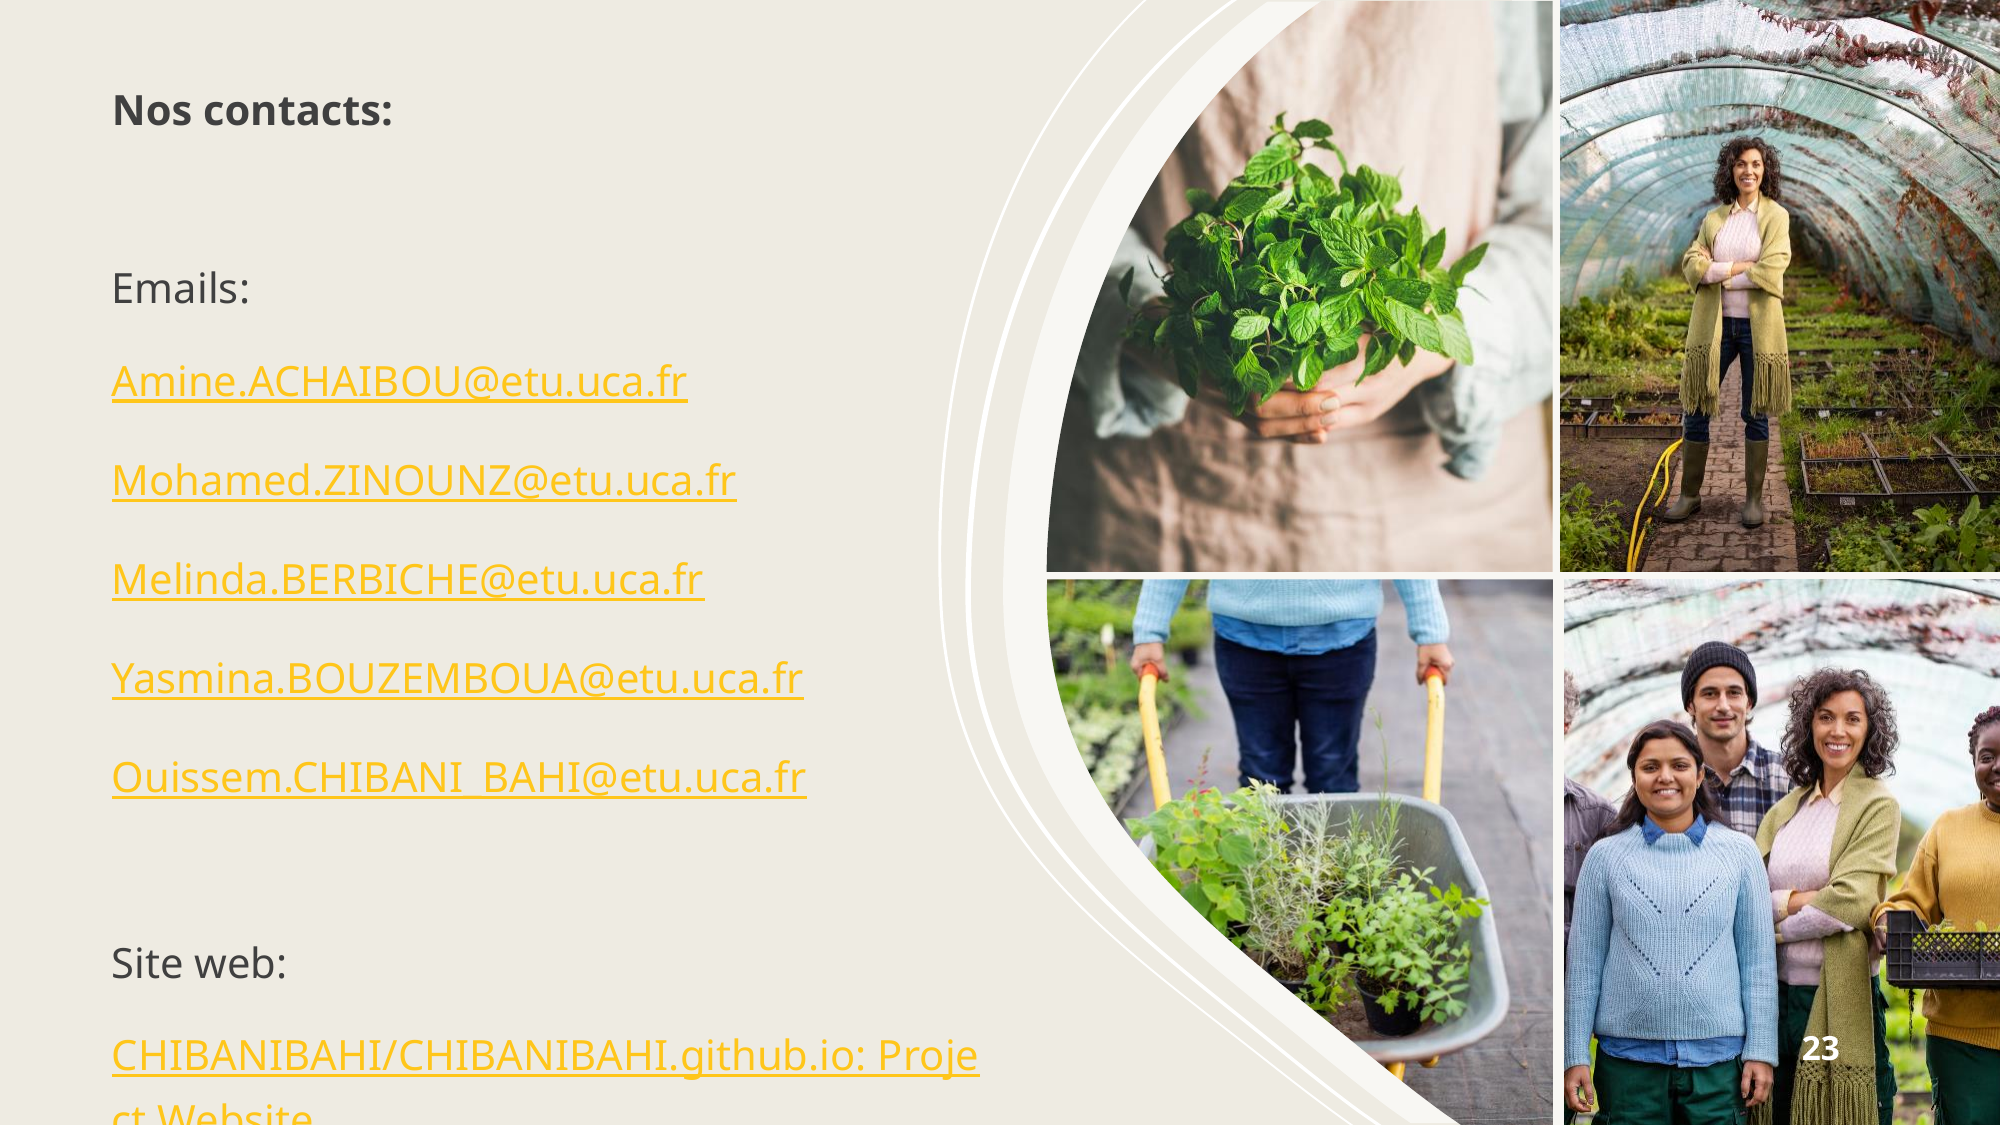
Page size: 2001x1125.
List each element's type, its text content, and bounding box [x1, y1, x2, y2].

subtitle Nos contacts: Emails: Amine.ACHAIBOU@etu.uca.fr Mohamed.ZINOUNZ@etu.uca.fr Melinda.BERBICHE@etu.uca.fr Yasmina.BOUZEMBOUA@etu.uca.fr Ouissem.CHIBANI_BAHI@etu.uca.fr Site web: CHIBANIBAHI/CHIBANIBAHI.github.io: Project Website [93, 45, 1000, 1088]
picture [1046, 0, 1553, 573]
picture [1563, 579, 2000, 1125]
picture [1560, 0, 2000, 572]
picture [1046, 579, 1554, 1125]
